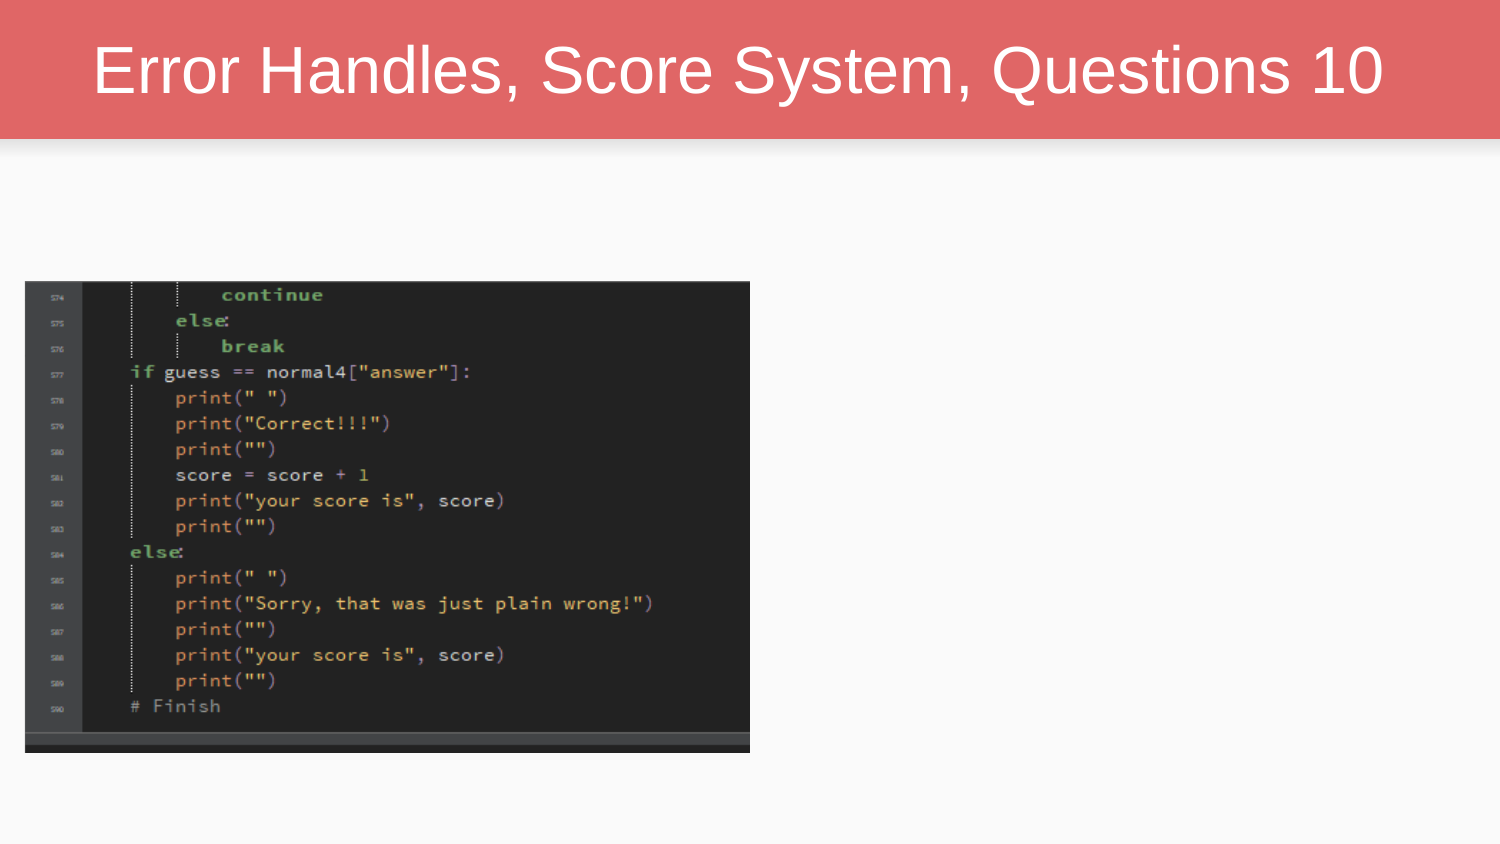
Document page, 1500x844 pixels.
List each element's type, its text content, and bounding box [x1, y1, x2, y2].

title Error Handles, Score System, Questions 10 [77, 0, 1427, 123]
picture [24, 281, 751, 754]
